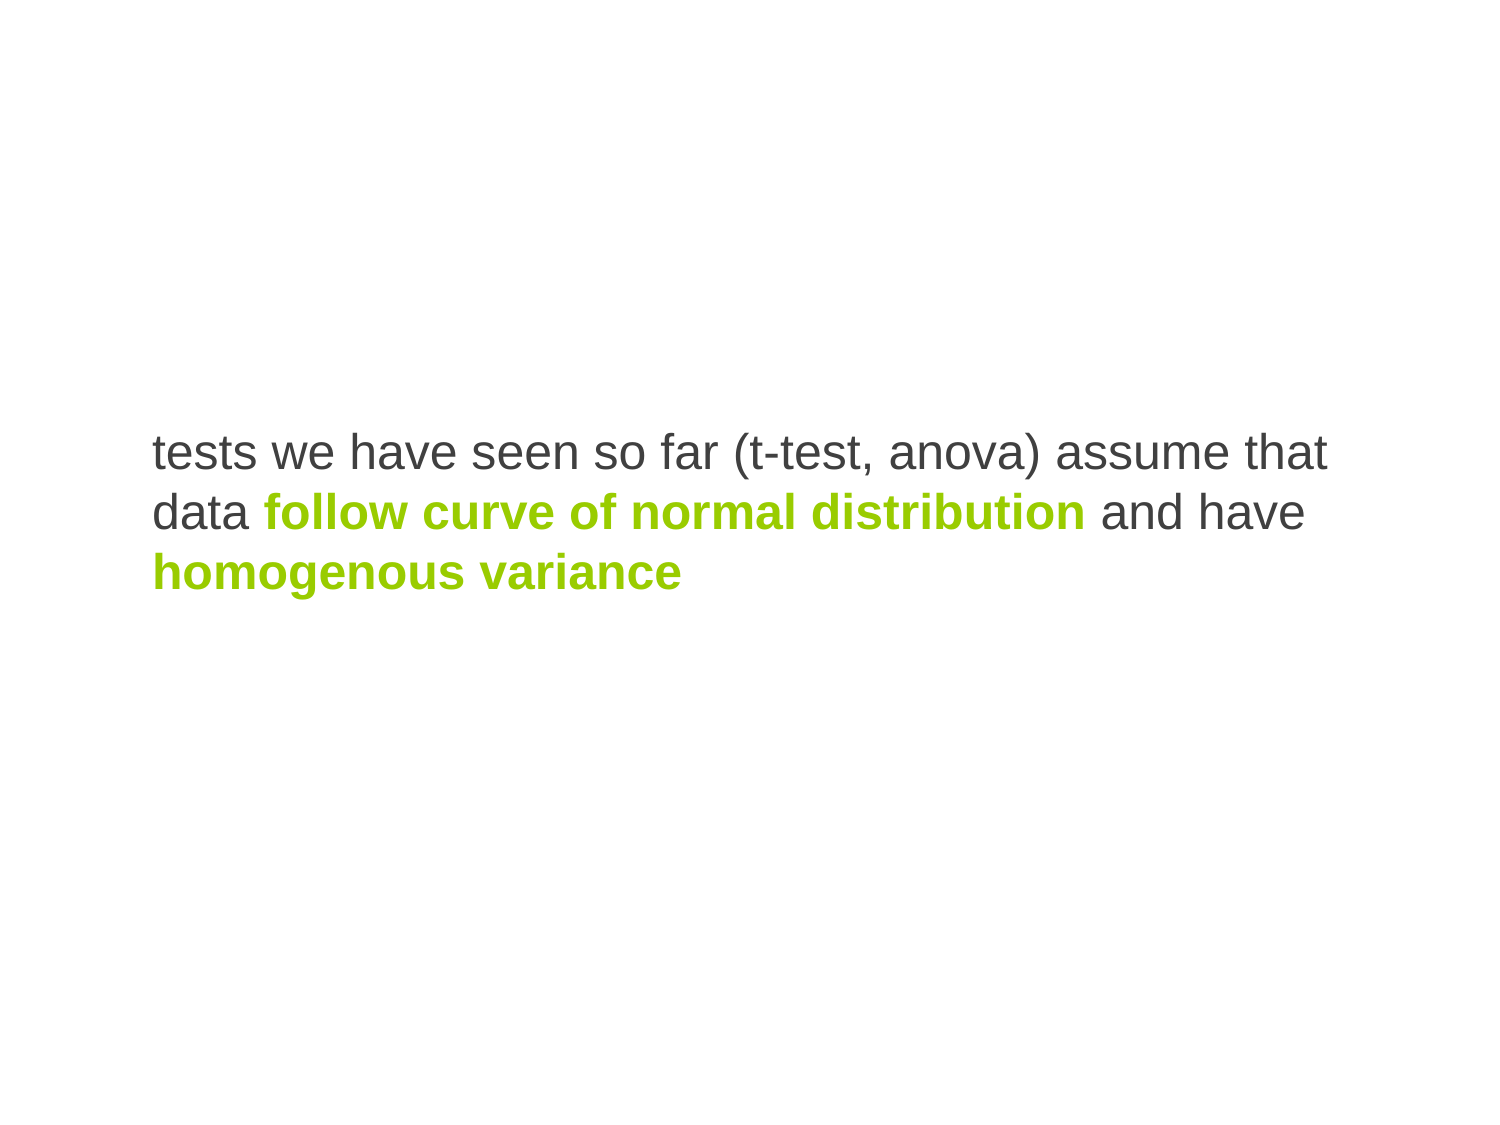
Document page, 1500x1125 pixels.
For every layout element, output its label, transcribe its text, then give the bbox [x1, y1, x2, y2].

text_box tests we have seen so far (t-test, anova) assume that data follow curve of normal distribution and have homogenous variance [137, 412, 1413, 668]
